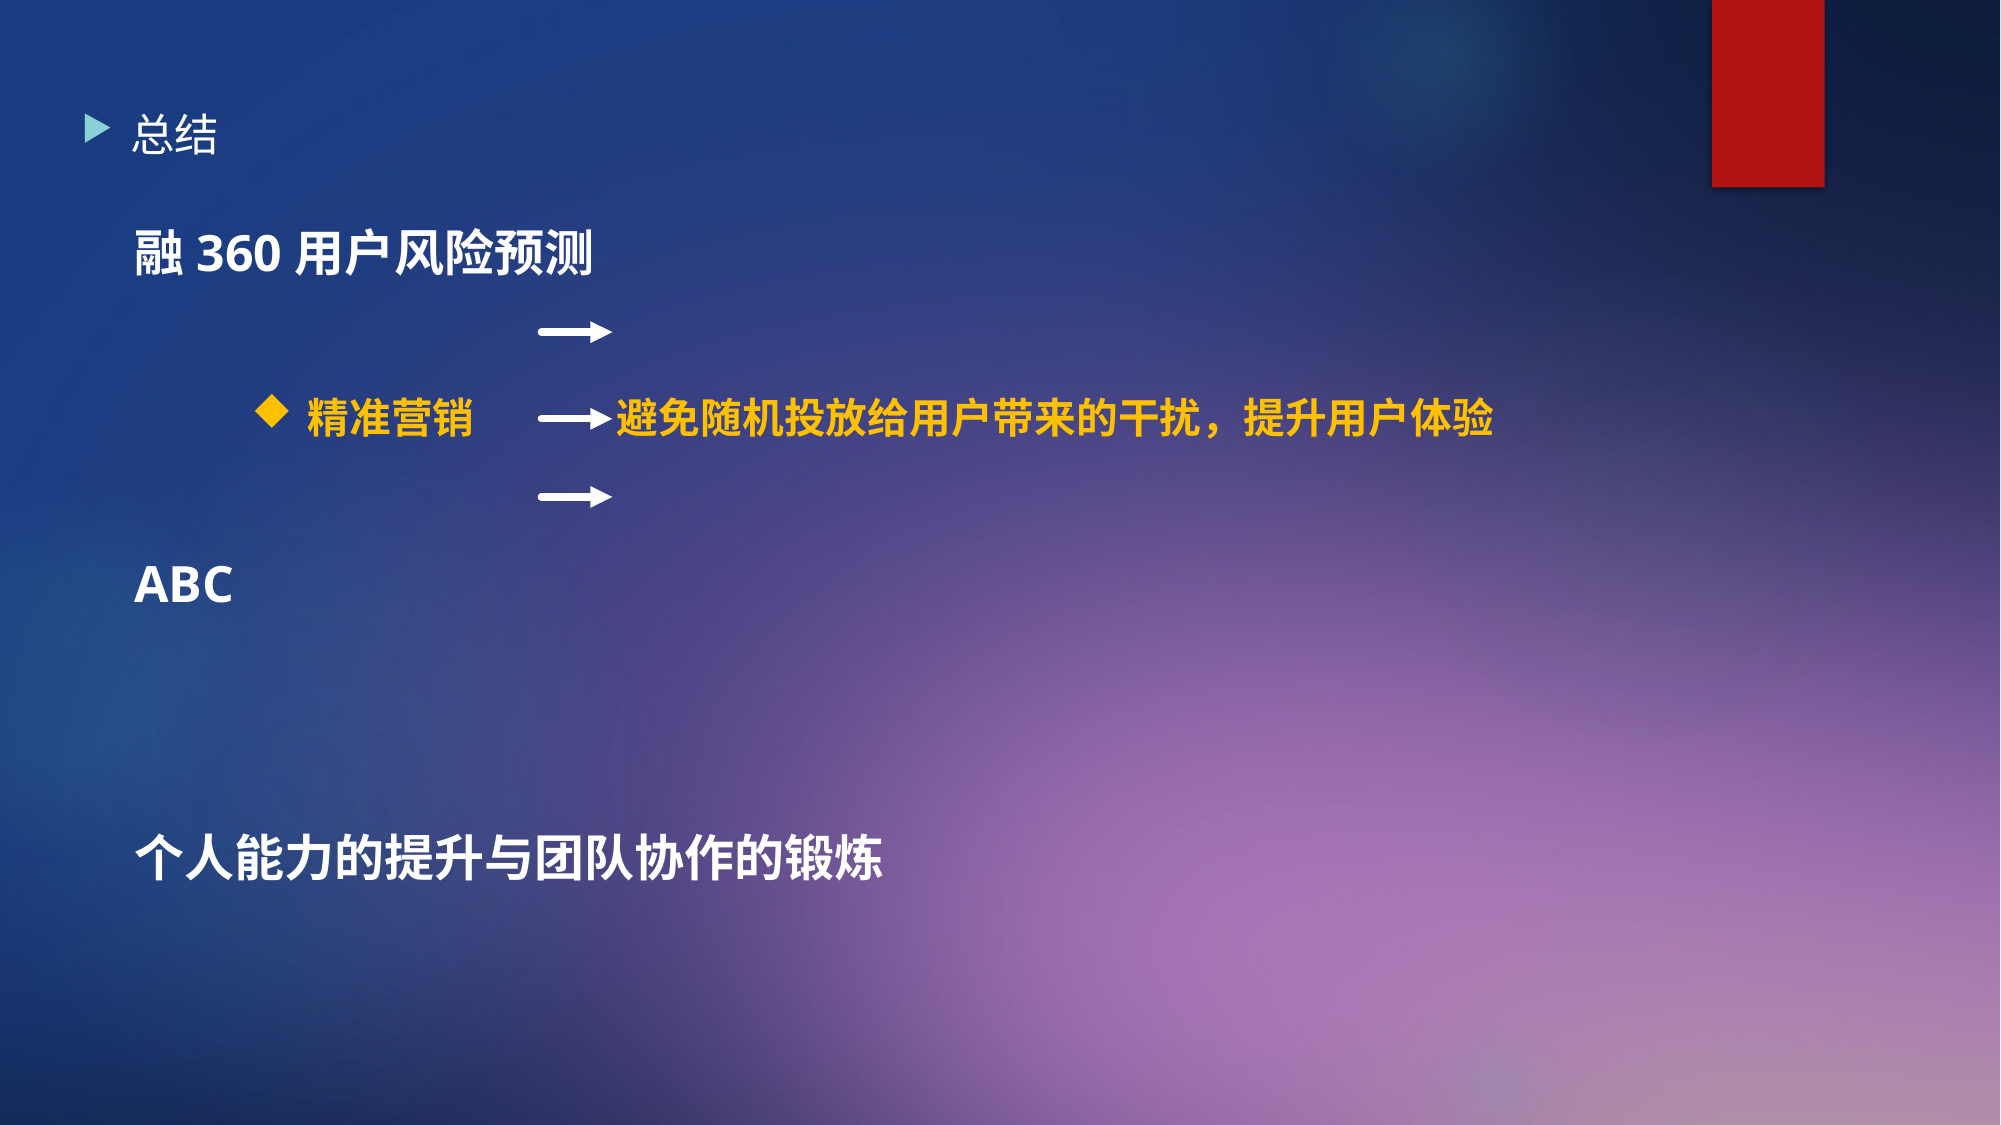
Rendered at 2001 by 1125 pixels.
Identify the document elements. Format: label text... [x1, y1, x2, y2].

text_box 个人能力的提升与团队协作的锻炼 [119, 825, 1087, 884]
text_box 融360用户风险预测 [119, 220, 720, 284]
text_box 精准营销 避免随机投放给用户带来的干扰，提升用户体验 [236, 384, 1544, 449]
picture [0, 0, 2001, 1125]
text_box ABC [119, 552, 1687, 626]
list 总结 [66, 98, 477, 168]
